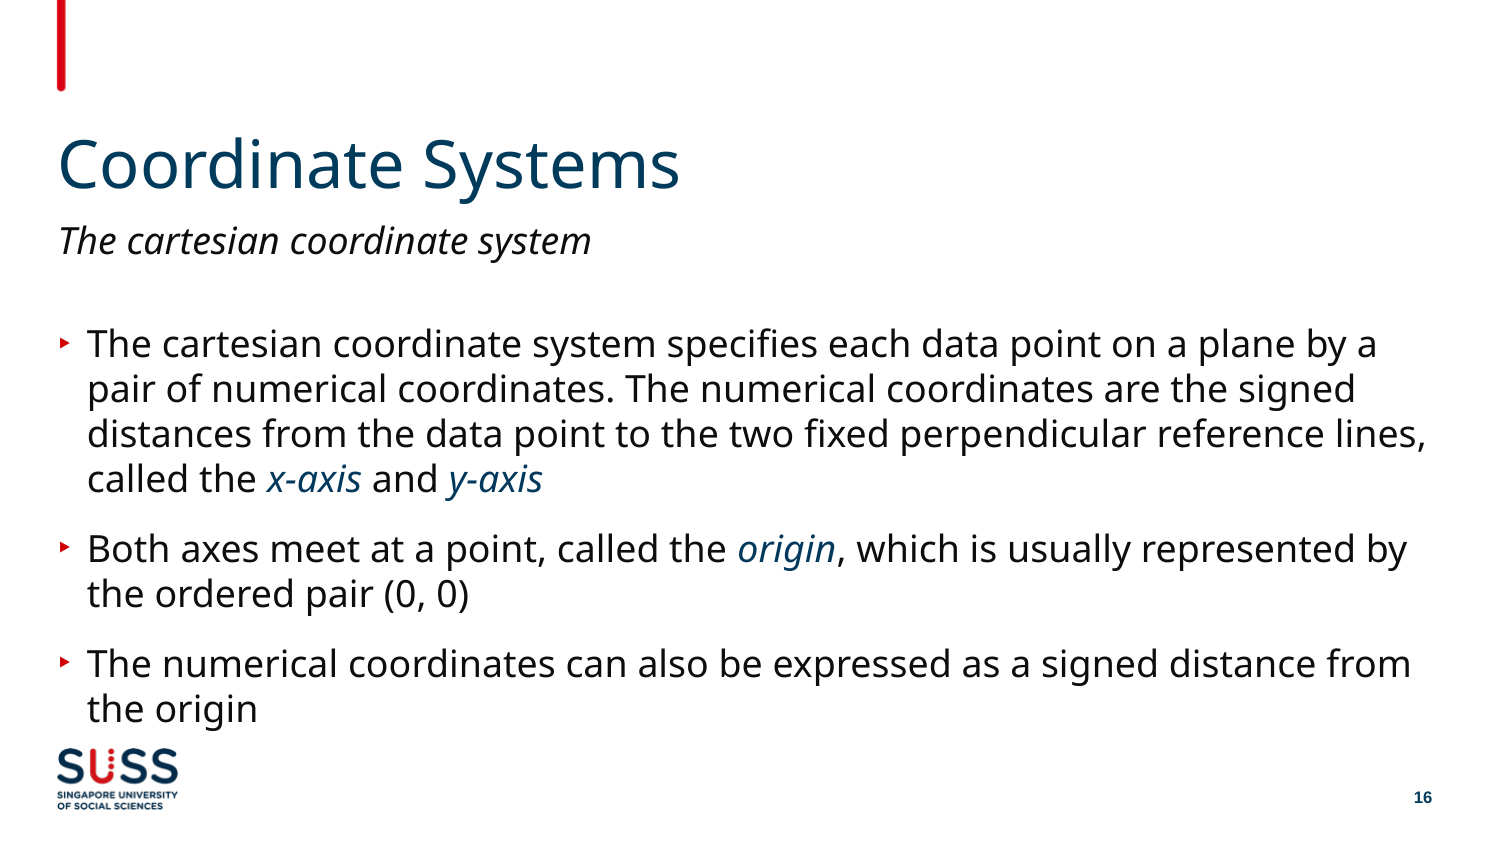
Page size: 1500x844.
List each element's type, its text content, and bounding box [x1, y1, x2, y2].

list The cartesian coordinate system [42, 209, 1448, 278]
picture [57, 748, 178, 810]
title Coordinate Systems [42, 74, 1448, 209]
picture [56, 0, 70, 74]
list The cartesian coordinate system specifies each data point on a plane by a pair of numerical coordinates. The numerical coordinates are the signed distances from the data point to the two fixed perpendicular reference lines, called the x-axis and y-axis Both axes meet at a point, called the origin, which is usually represented by the ordered pair (0, 0) The numerical coordinates can also be expressed as a signed distance from the origin [42, 312, 1448, 719]
